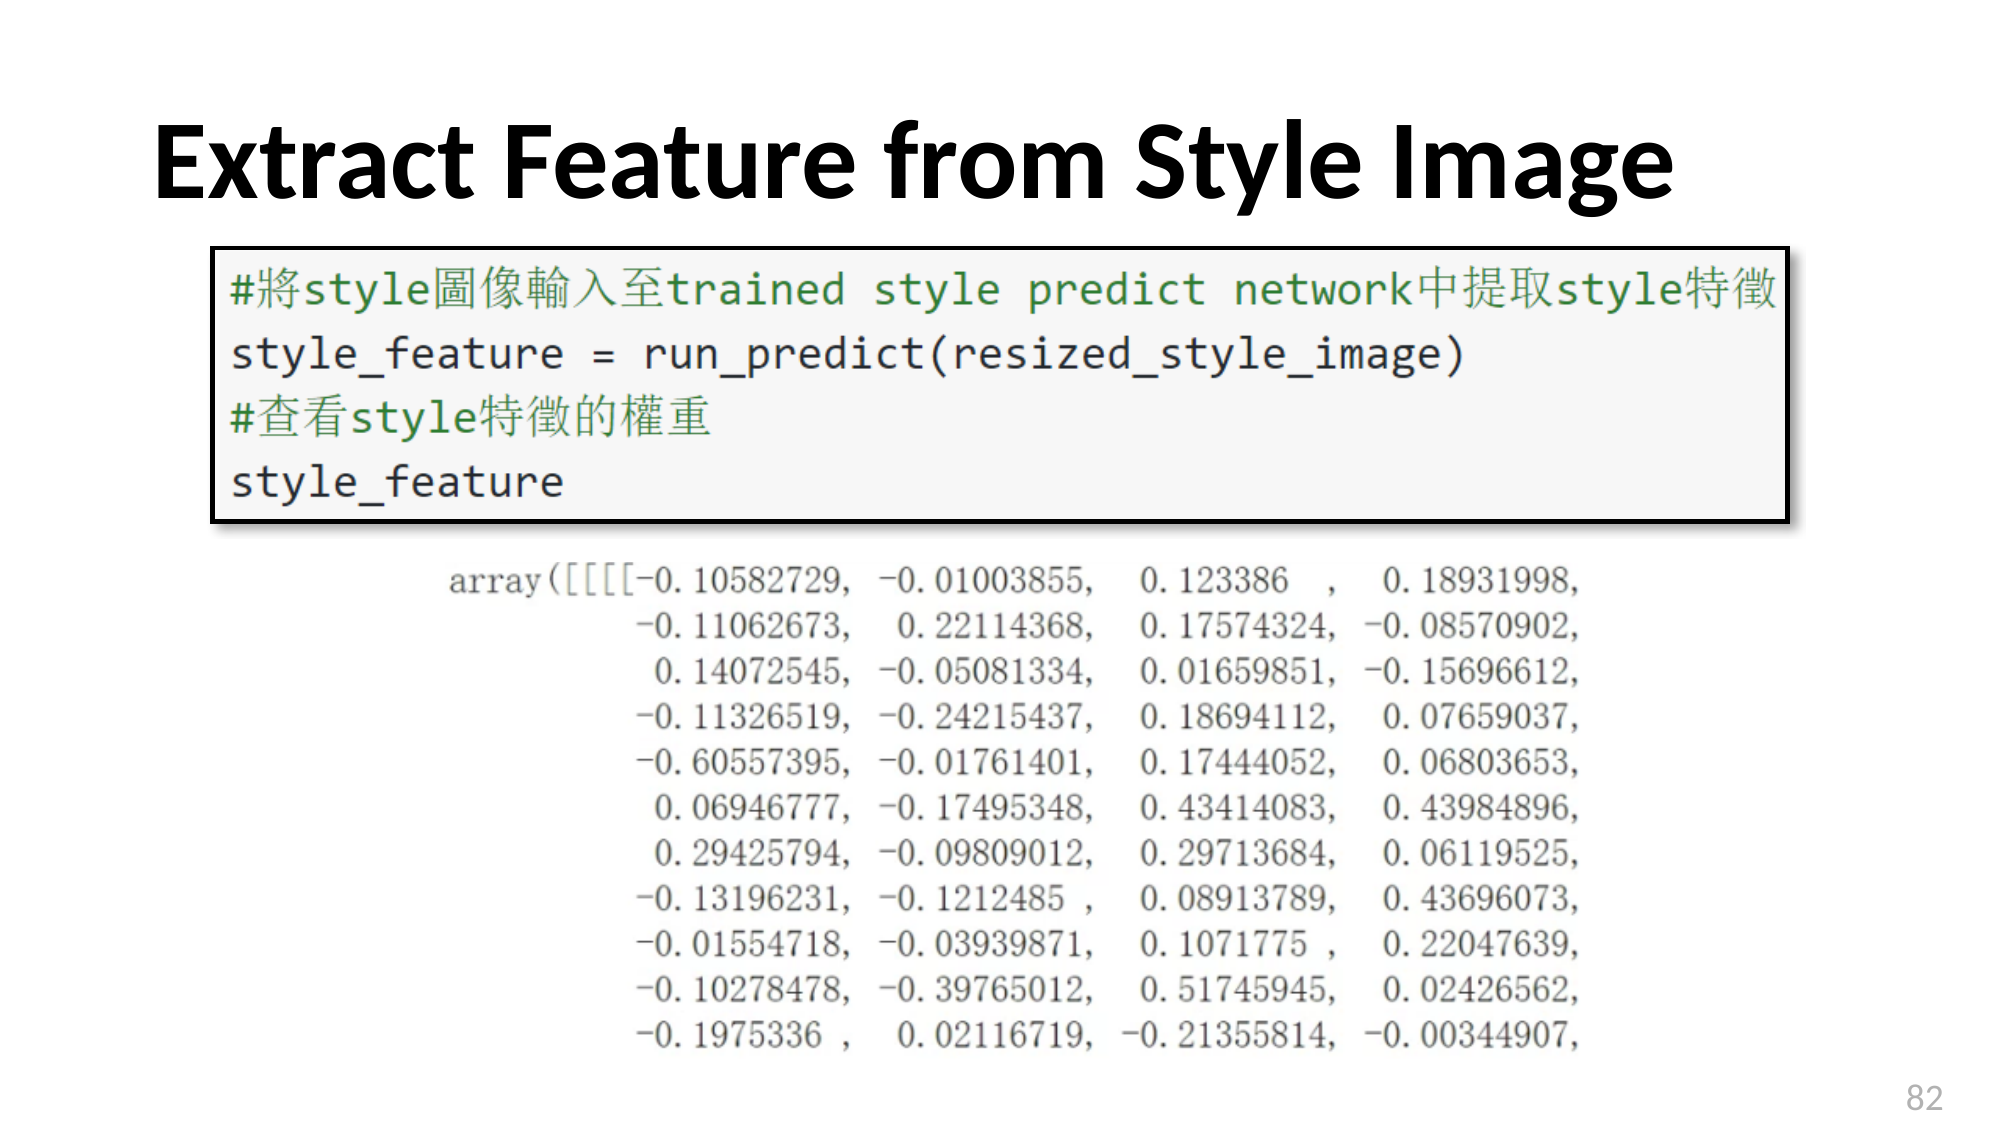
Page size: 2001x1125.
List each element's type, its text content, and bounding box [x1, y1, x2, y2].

title Extract Feature from Style Image [137, 53, 1863, 272]
slide_number 82 [1508, 1065, 1959, 1125]
picture [394, 562, 1606, 1067]
picture [214, 250, 1786, 520]
